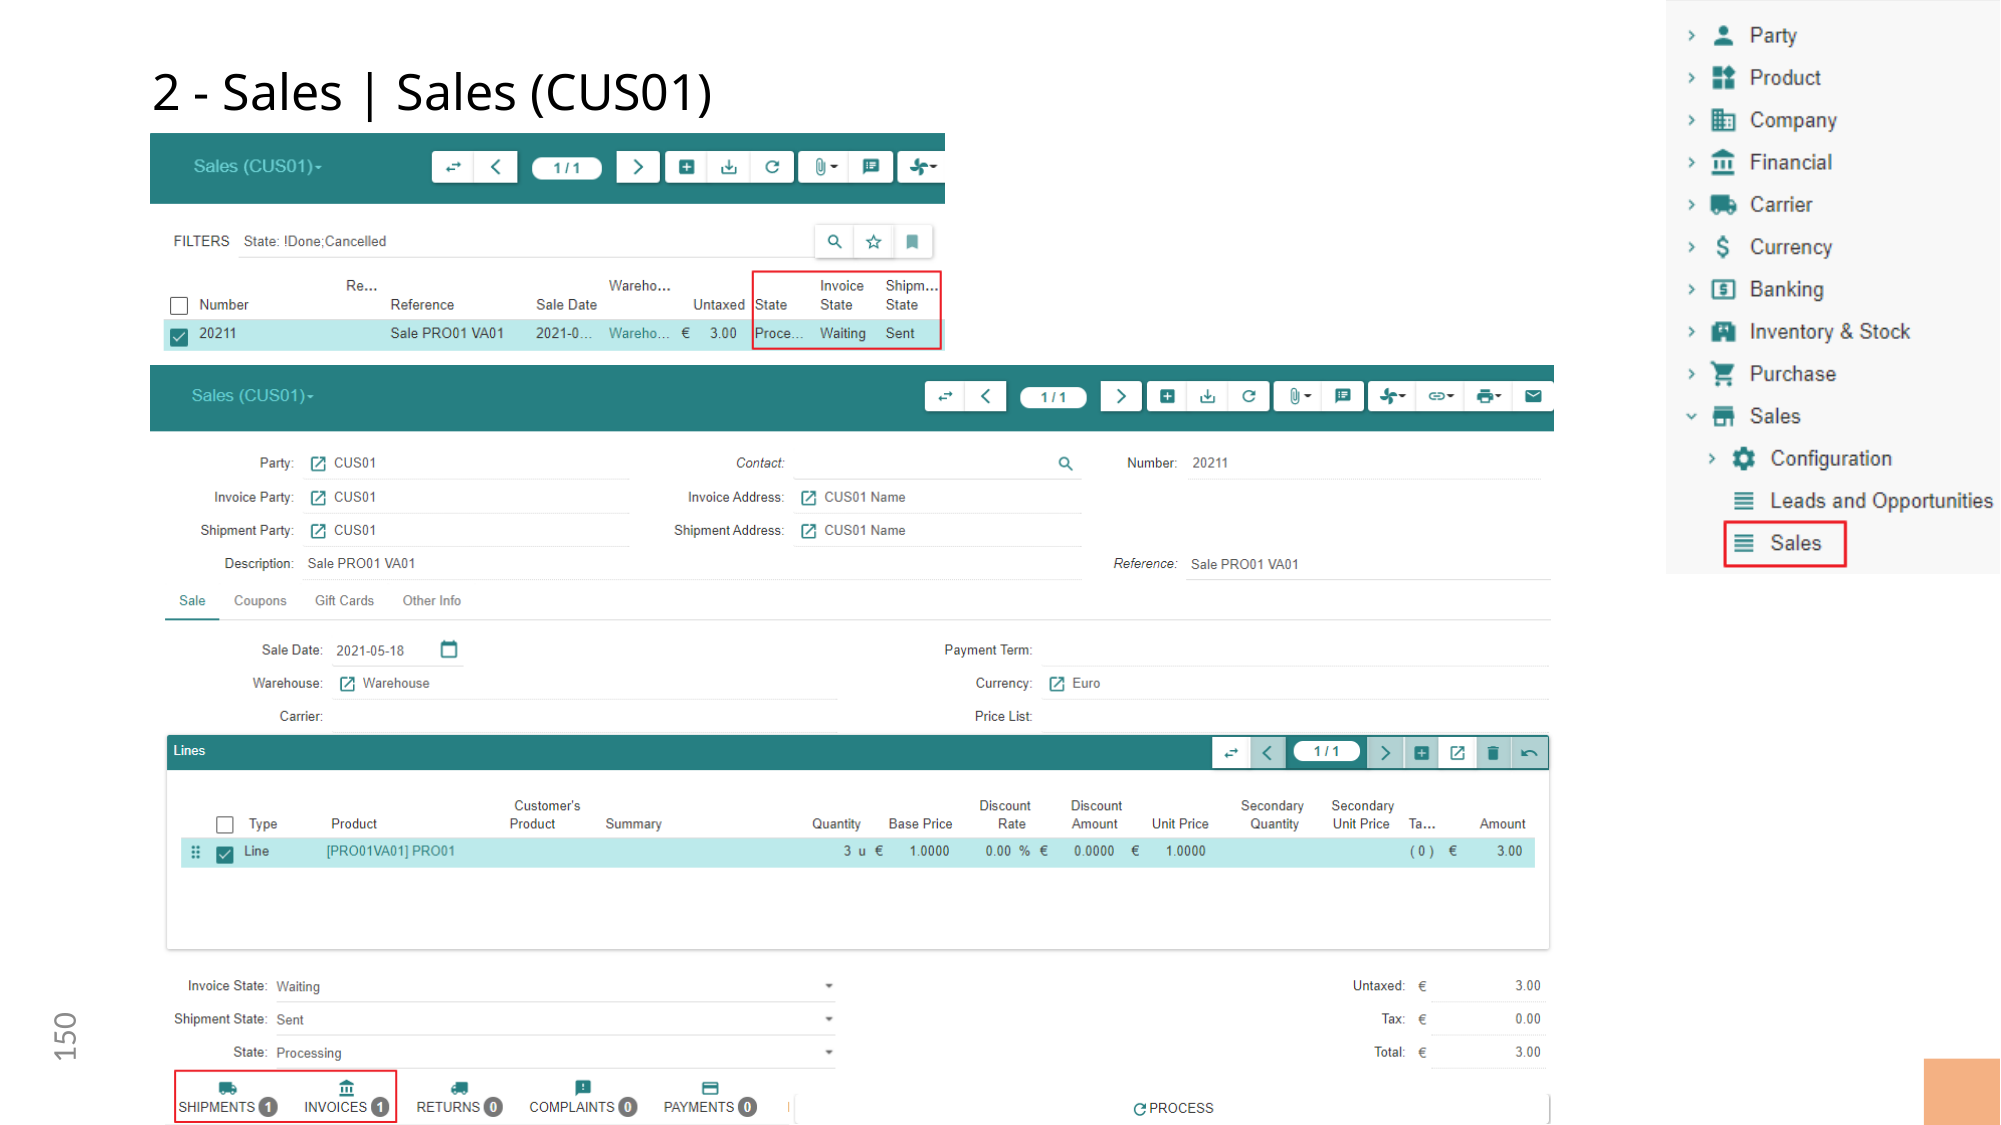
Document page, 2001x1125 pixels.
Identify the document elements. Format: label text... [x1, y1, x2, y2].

picture [149, 365, 1554, 1125]
picture [1666, 0, 2000, 574]
title 2 - Sales | Sales (CUS01) [137, 59, 1666, 136]
slide_number 150 [32, 969, 93, 1108]
text_box [1923, 1058, 2000, 1125]
picture [149, 132, 945, 354]
